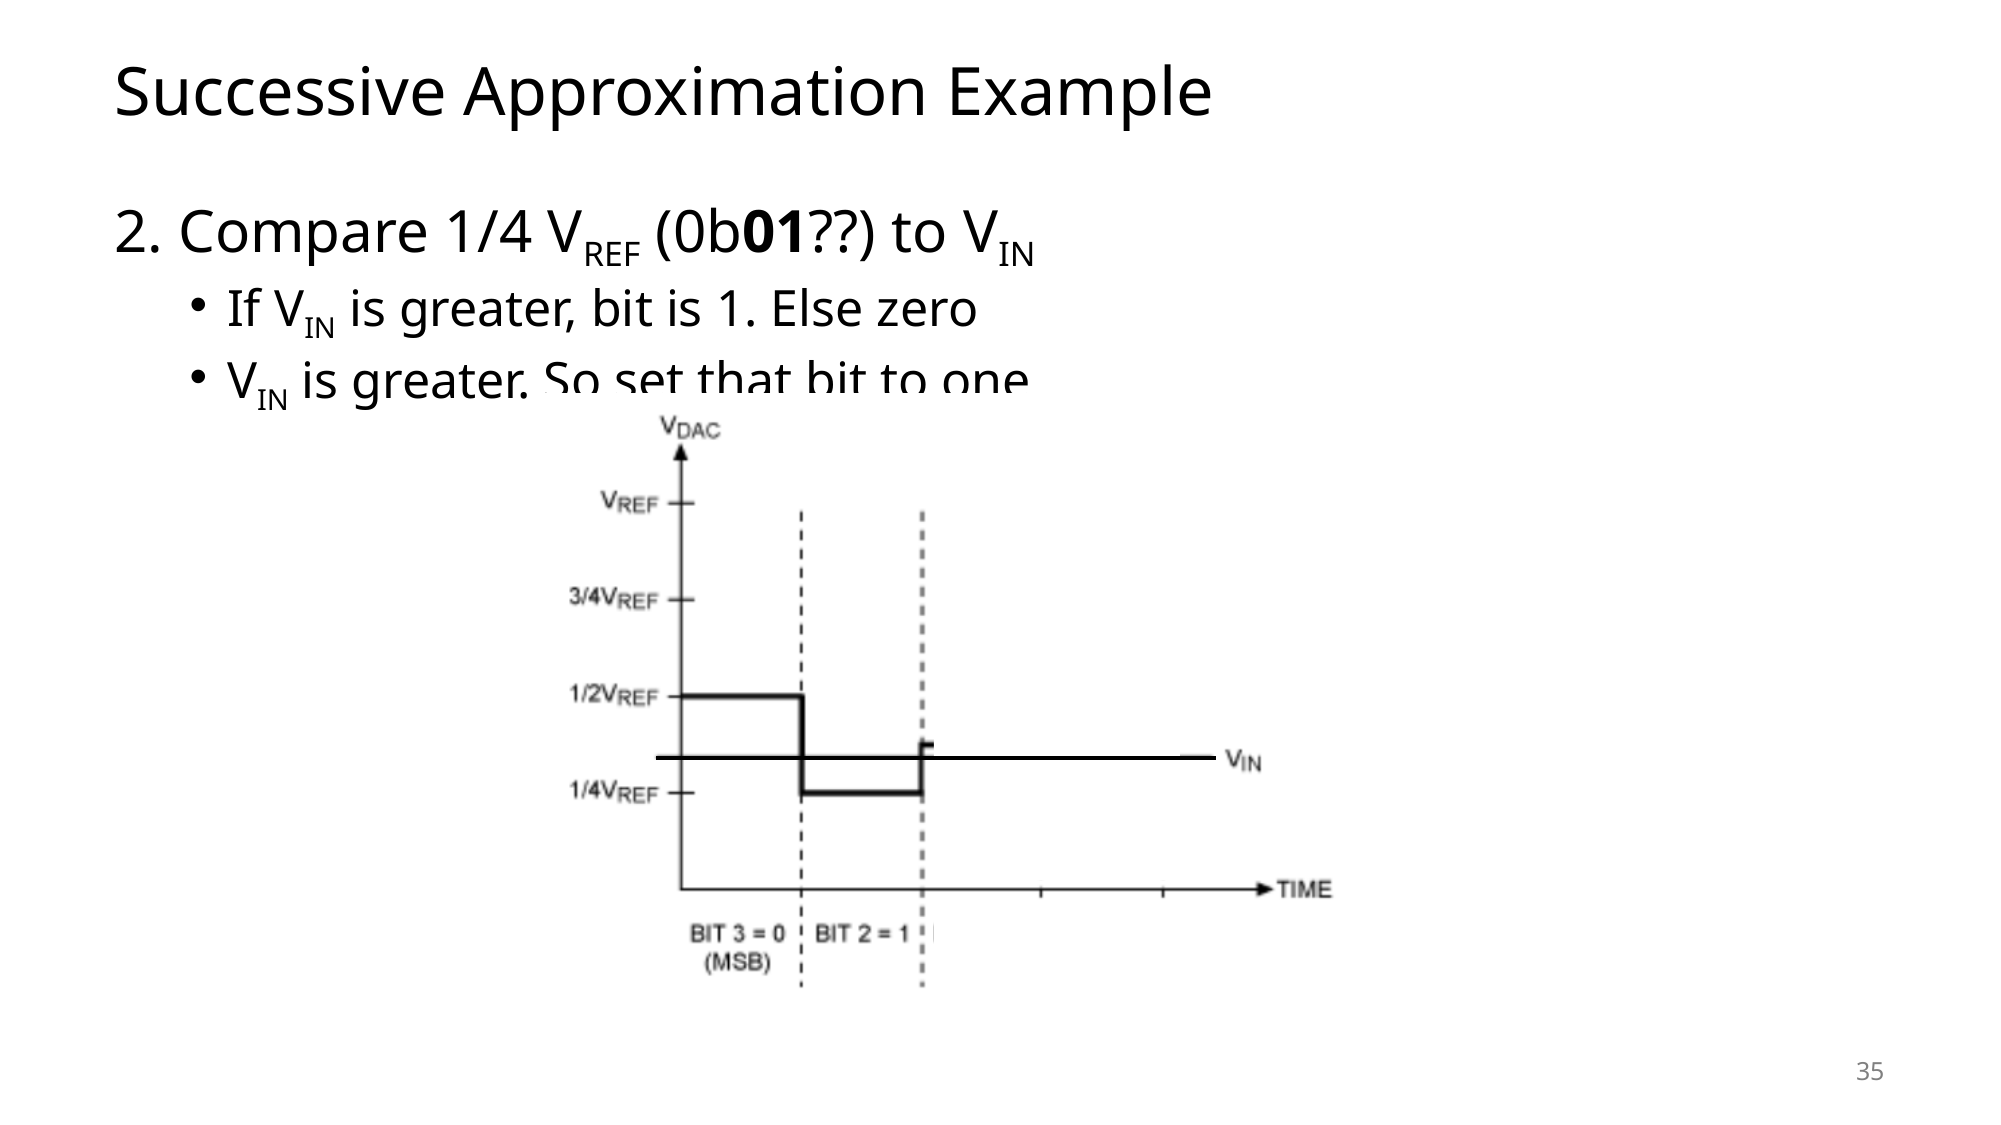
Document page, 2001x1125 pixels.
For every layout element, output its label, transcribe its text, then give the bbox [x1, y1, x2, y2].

list 2. Compare 1/4 VREF (0b01??) to VIN If VIN is greater, bit is 1. Else zero VIN is greater. So set that bit to one [99, 187, 1900, 1013]
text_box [544, 393, 1354, 1011]
title Successive Approximation Example [99, 37, 1900, 150]
slide_number 35 [1749, 1042, 1900, 1103]
